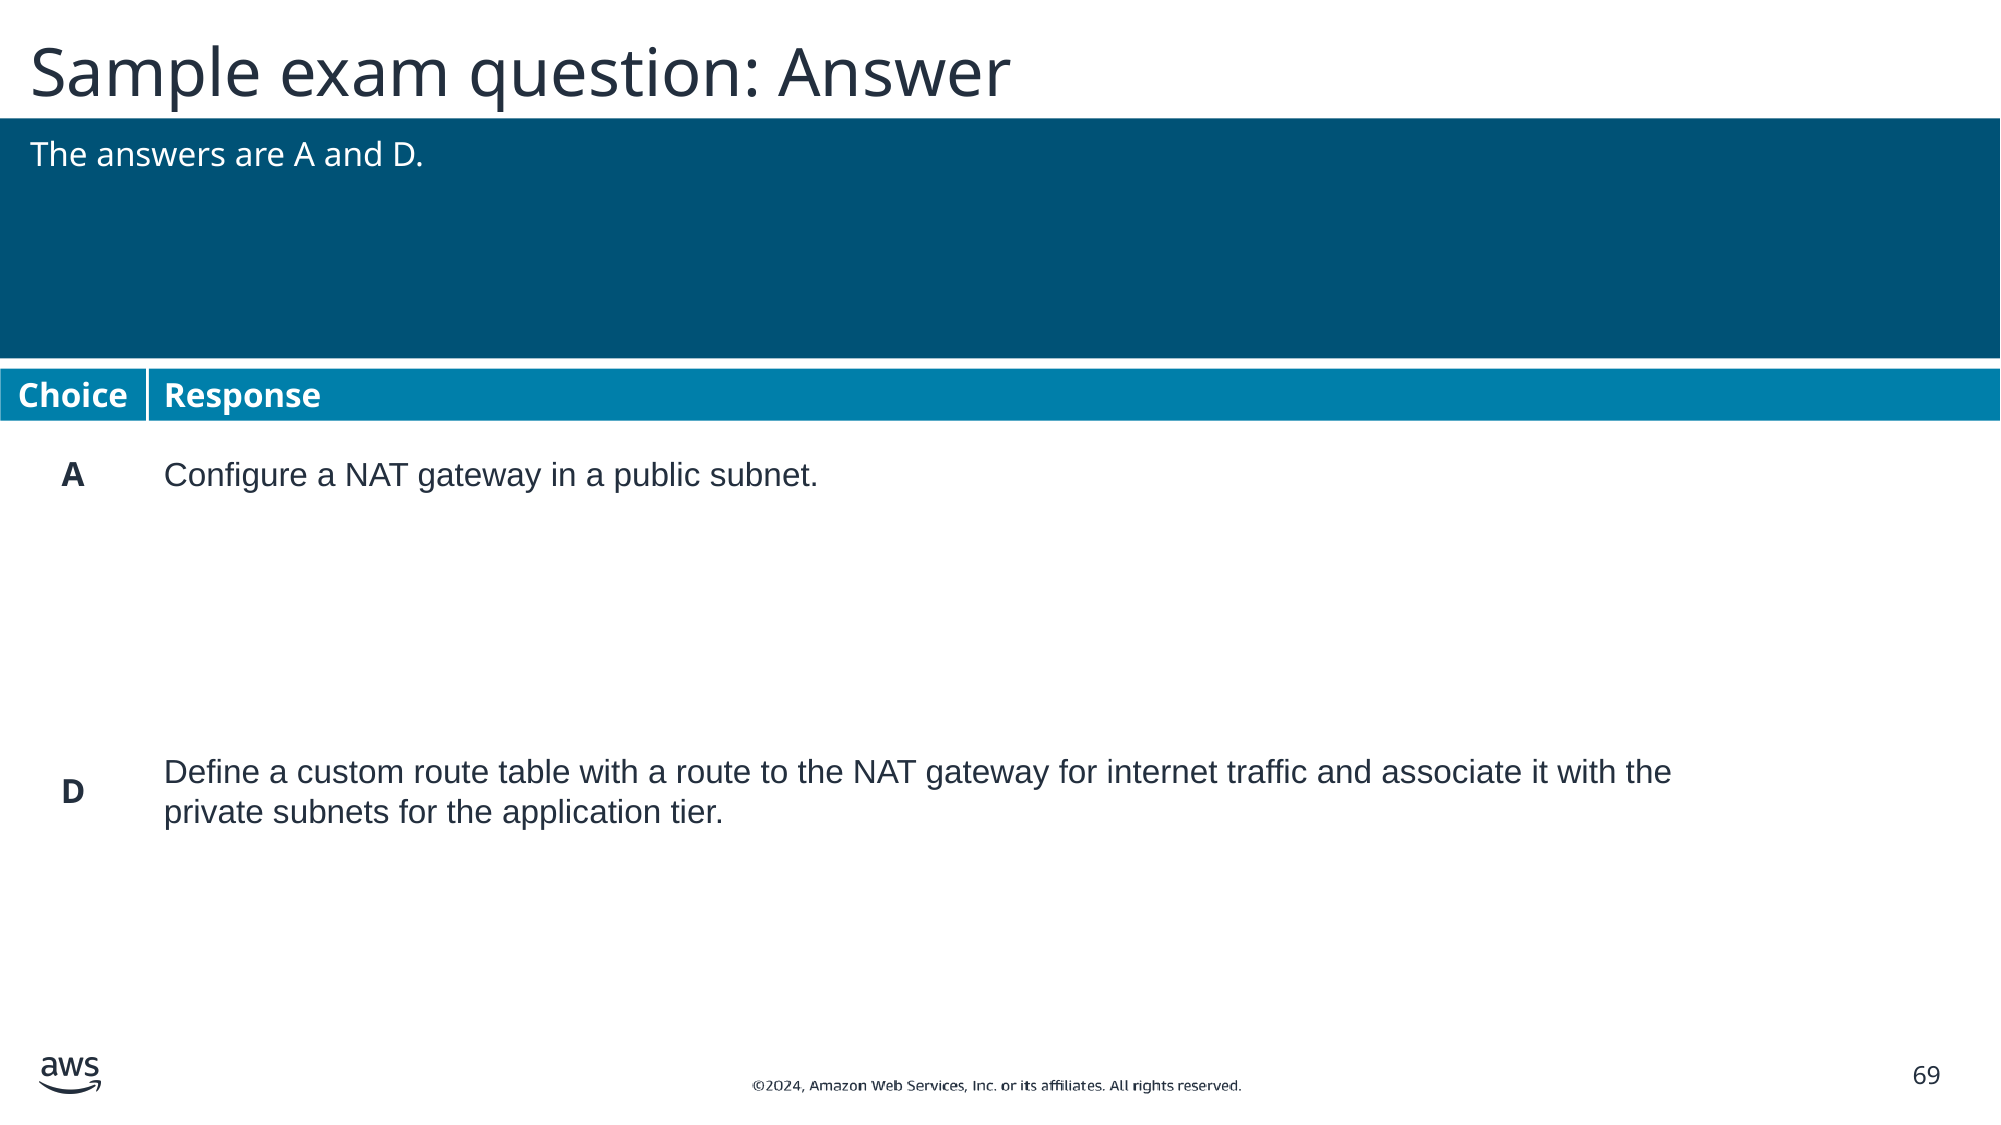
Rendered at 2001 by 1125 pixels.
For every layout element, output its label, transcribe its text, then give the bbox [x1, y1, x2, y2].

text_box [0, 420, 2000, 843]
title Sample exam question: Answer [0, 0, 2000, 118]
list The answers are A and D. [0, 118, 2000, 359]
text_box Choice [0, 368, 146, 420]
slide_number ‹#› [1861, 1057, 1941, 1095]
picture [39, 1057, 101, 1094]
text_box Response [148, 368, 2000, 420]
picture [706, 1072, 1290, 1100]
